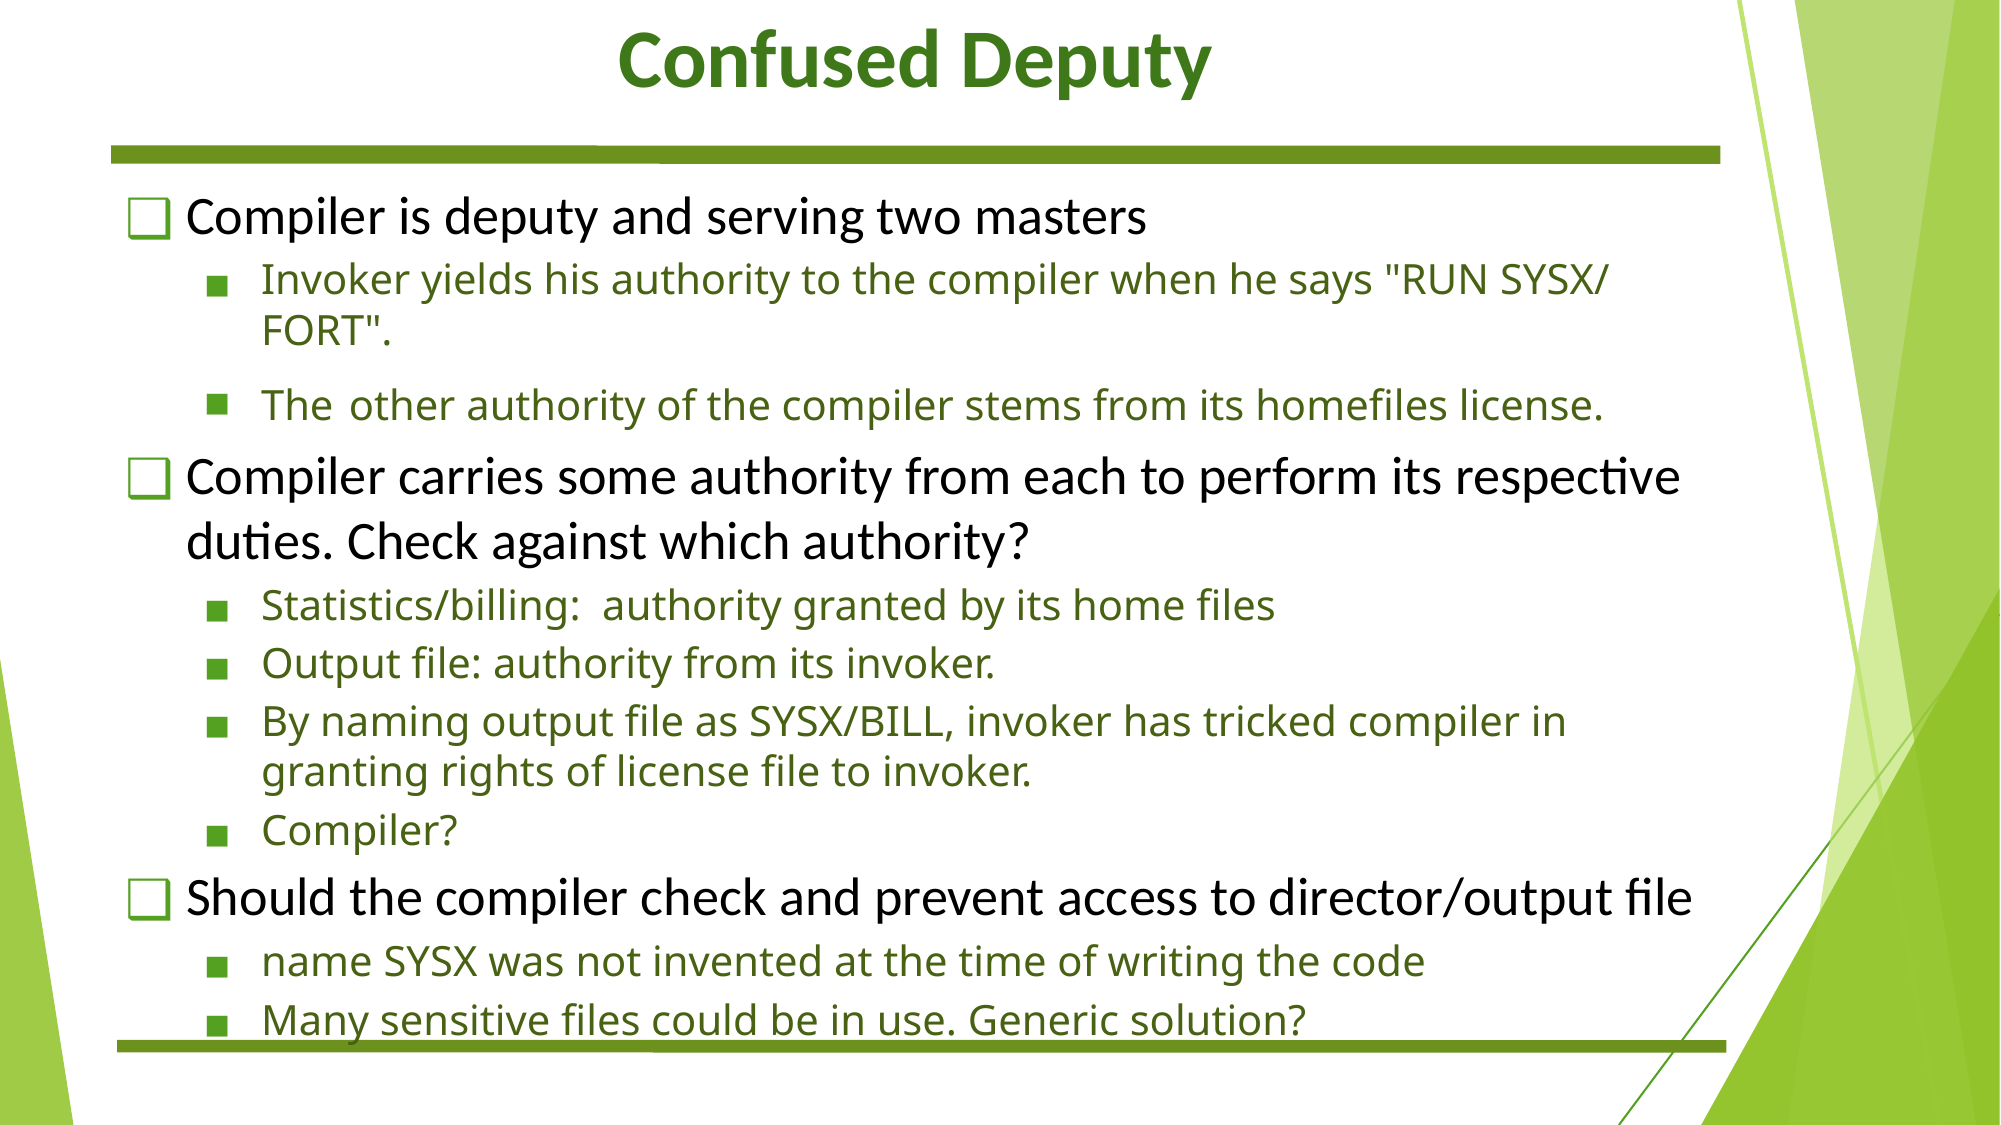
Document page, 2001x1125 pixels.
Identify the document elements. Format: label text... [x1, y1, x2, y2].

list Compiler is deputy and serving two masters Invoker yields his authority to the compiler when he says "RUN SYSX/ FORT". The other authority of the compiler stems from its homefiles license. Compiler carries some authority from each to perform its respective duties. Check against which authority? Statistics/billing: authority granted by its home files Output file: authority from its invoker. By naming output file as SYSX/BILL, invoker has tricked compiler in granting rights of license file to invoker. Compiler? Should the compiler check and prevent access to director/output file name SYSX was not invented at the time of writing the code Many sensitive files could be in use. Generic solution? [111, 180, 1721, 1034]
title Confused Deputy [111, 3, 1721, 155]
